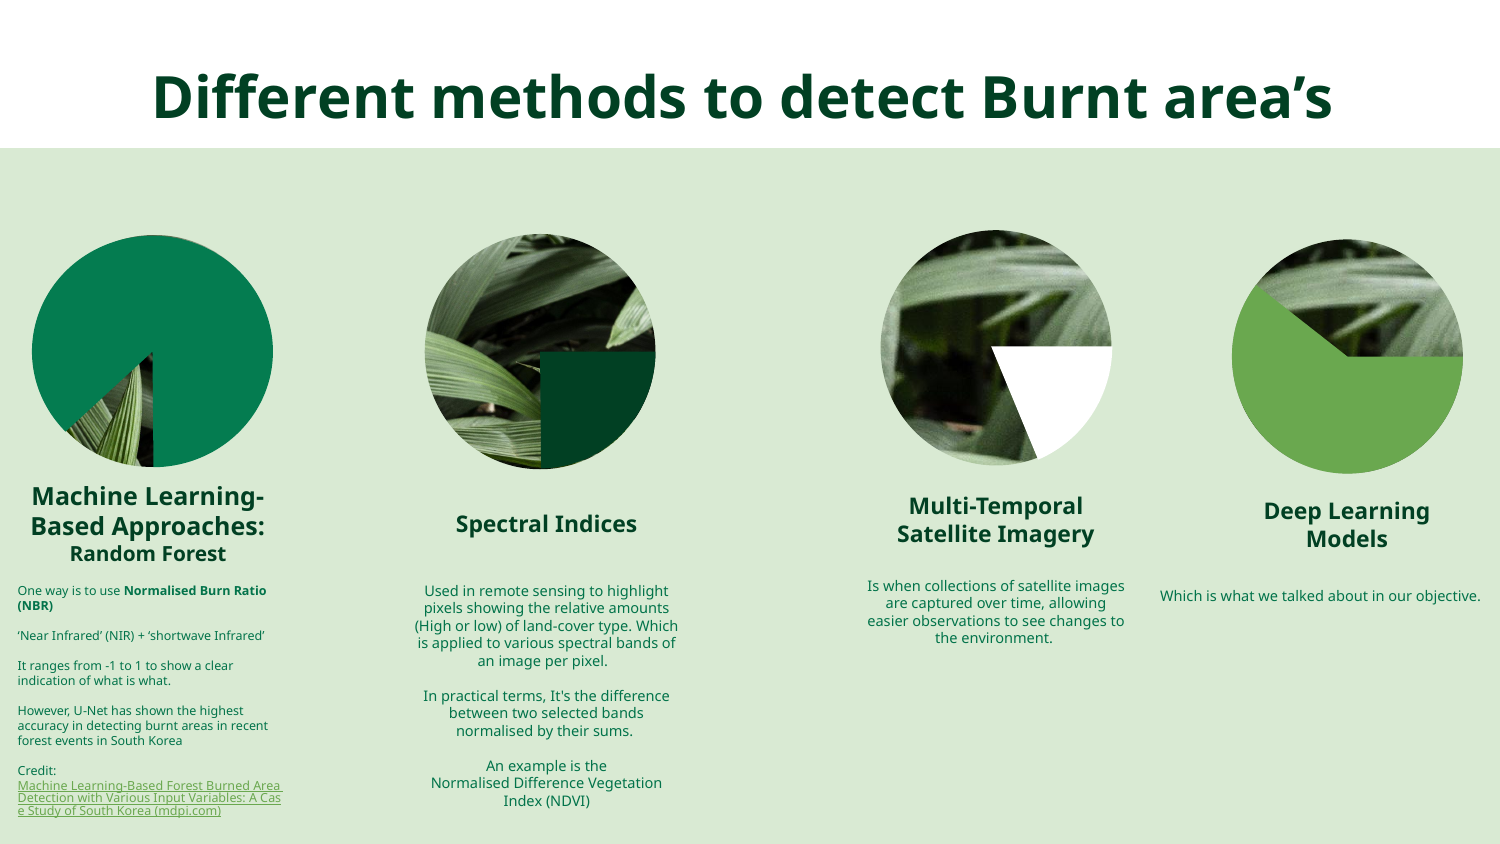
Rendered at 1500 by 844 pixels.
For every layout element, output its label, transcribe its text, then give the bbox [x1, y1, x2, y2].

subtitle Used in remote sensing to highlight pixels showing the relative amounts (High or low) of land-cover type. Which is applied to various spectral bands of an image per pixel. In practical terms, It's the difference between two selected bands normalised by their sums. An example is the Normalised Difference Vegetation Index (NDVI) [398, 566, 695, 673]
picture [1231, 239, 1464, 474]
picture [424, 233, 656, 470]
text_box Machine Learning-Based Approaches: Random Forest [10, 479, 286, 566]
picture [36, 233, 269, 469]
text_box One way is to use Normalised Burn Ratio (NBR) ‘Near Infrared’ (NIR) + ‘shortwave Infrared’ It ranges from -1 to 1 to show a clear indication of what is what. However, U-Net has shown the highest accuracy in detecting burnt areas in recent forest events in South Korea Credit: Machine Learning-Based Forest Burned Area Detection with Various Input Variables: A Case Study of South Korea (mdpi.com) [2, 567, 300, 674]
subtitle Is when collections of satellite images are captured over time, allowing easier observations to see changes to the environment. [851, 561, 1141, 773]
title Spectral Indices [409, 480, 685, 566]
picture [880, 229, 1112, 466]
title Deep Learning Models [1220, 480, 1474, 568]
subtitle Which is what we talked about in our objective. [1130, 571, 1500, 844]
title Different methods to detect Burnt area’s [116, 45, 1383, 140]
title Multi-Temporal Satellite Imagery [869, 476, 1123, 561]
